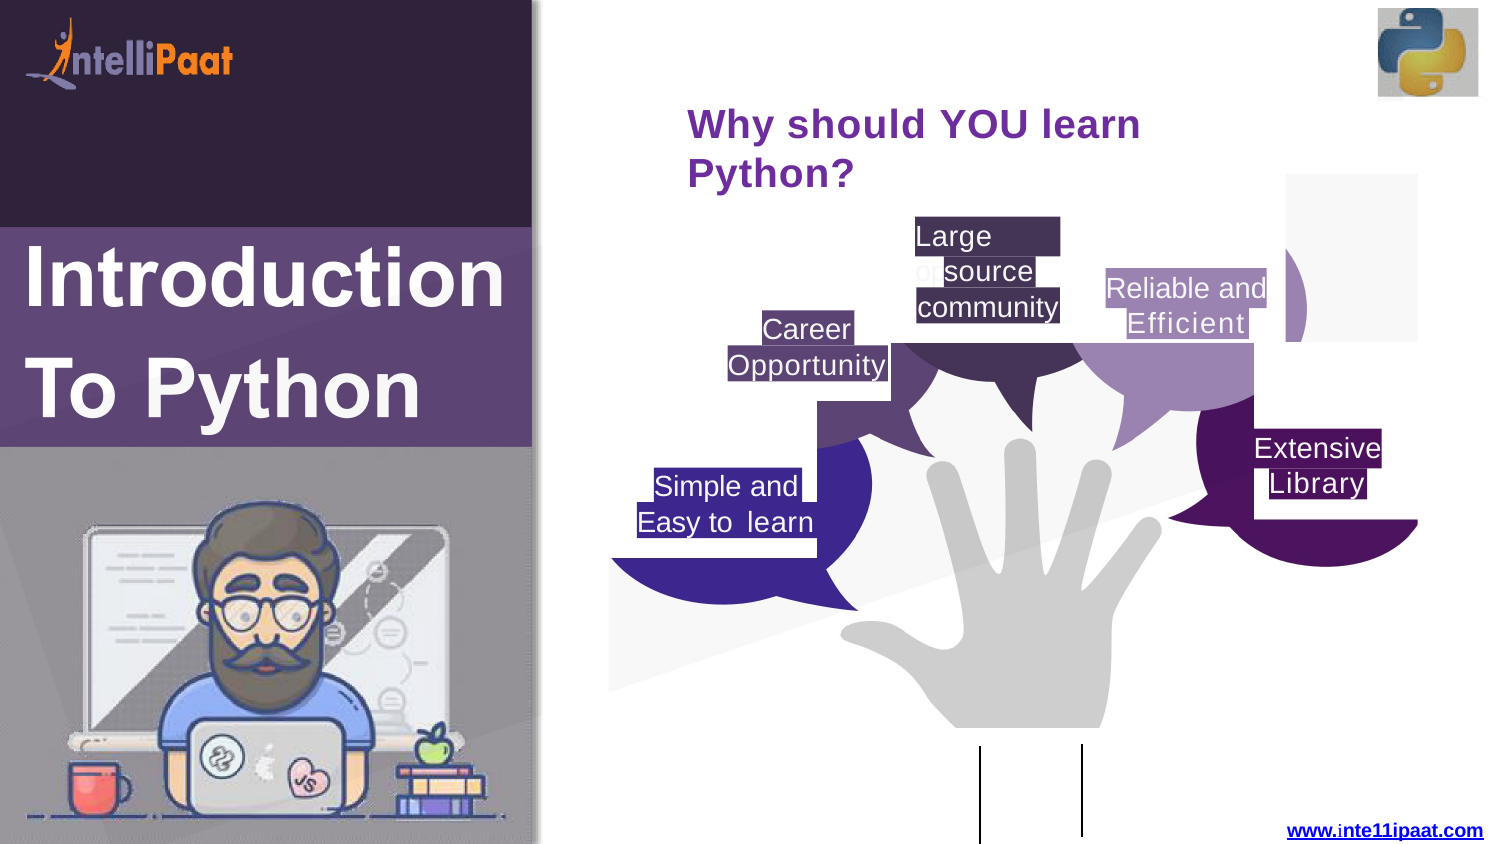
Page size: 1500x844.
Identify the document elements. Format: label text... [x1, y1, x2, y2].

text_box Library [1269, 468, 1368, 500]
text_box community [916, 287, 1060, 324]
text_box [1377, 8, 1482, 101]
text_box [1253, 465, 1382, 469]
text_box [1105, 305, 1267, 309]
text_box www.inte11ipaat.com [1285, 817, 1491, 842]
text_box Opportunity [727, 345, 888, 382]
text_box Easy to learn [636, 502, 819, 539]
text_box [608, 342, 1418, 728]
text_box Extensive [1253, 427, 1383, 465]
text_box Simple and [653, 467, 803, 502]
text_box Career [762, 310, 855, 345]
text_box Large open [915, 215, 1063, 288]
text_box [1285, 174, 1418, 342]
text_box Efficient [1126, 308, 1249, 340]
text_box [0, 0, 543, 844]
text_box source [943, 256, 1036, 287]
title Why should YOU learn Python? [685, 96, 1320, 240]
text_box Reliable and [1105, 267, 1270, 305]
